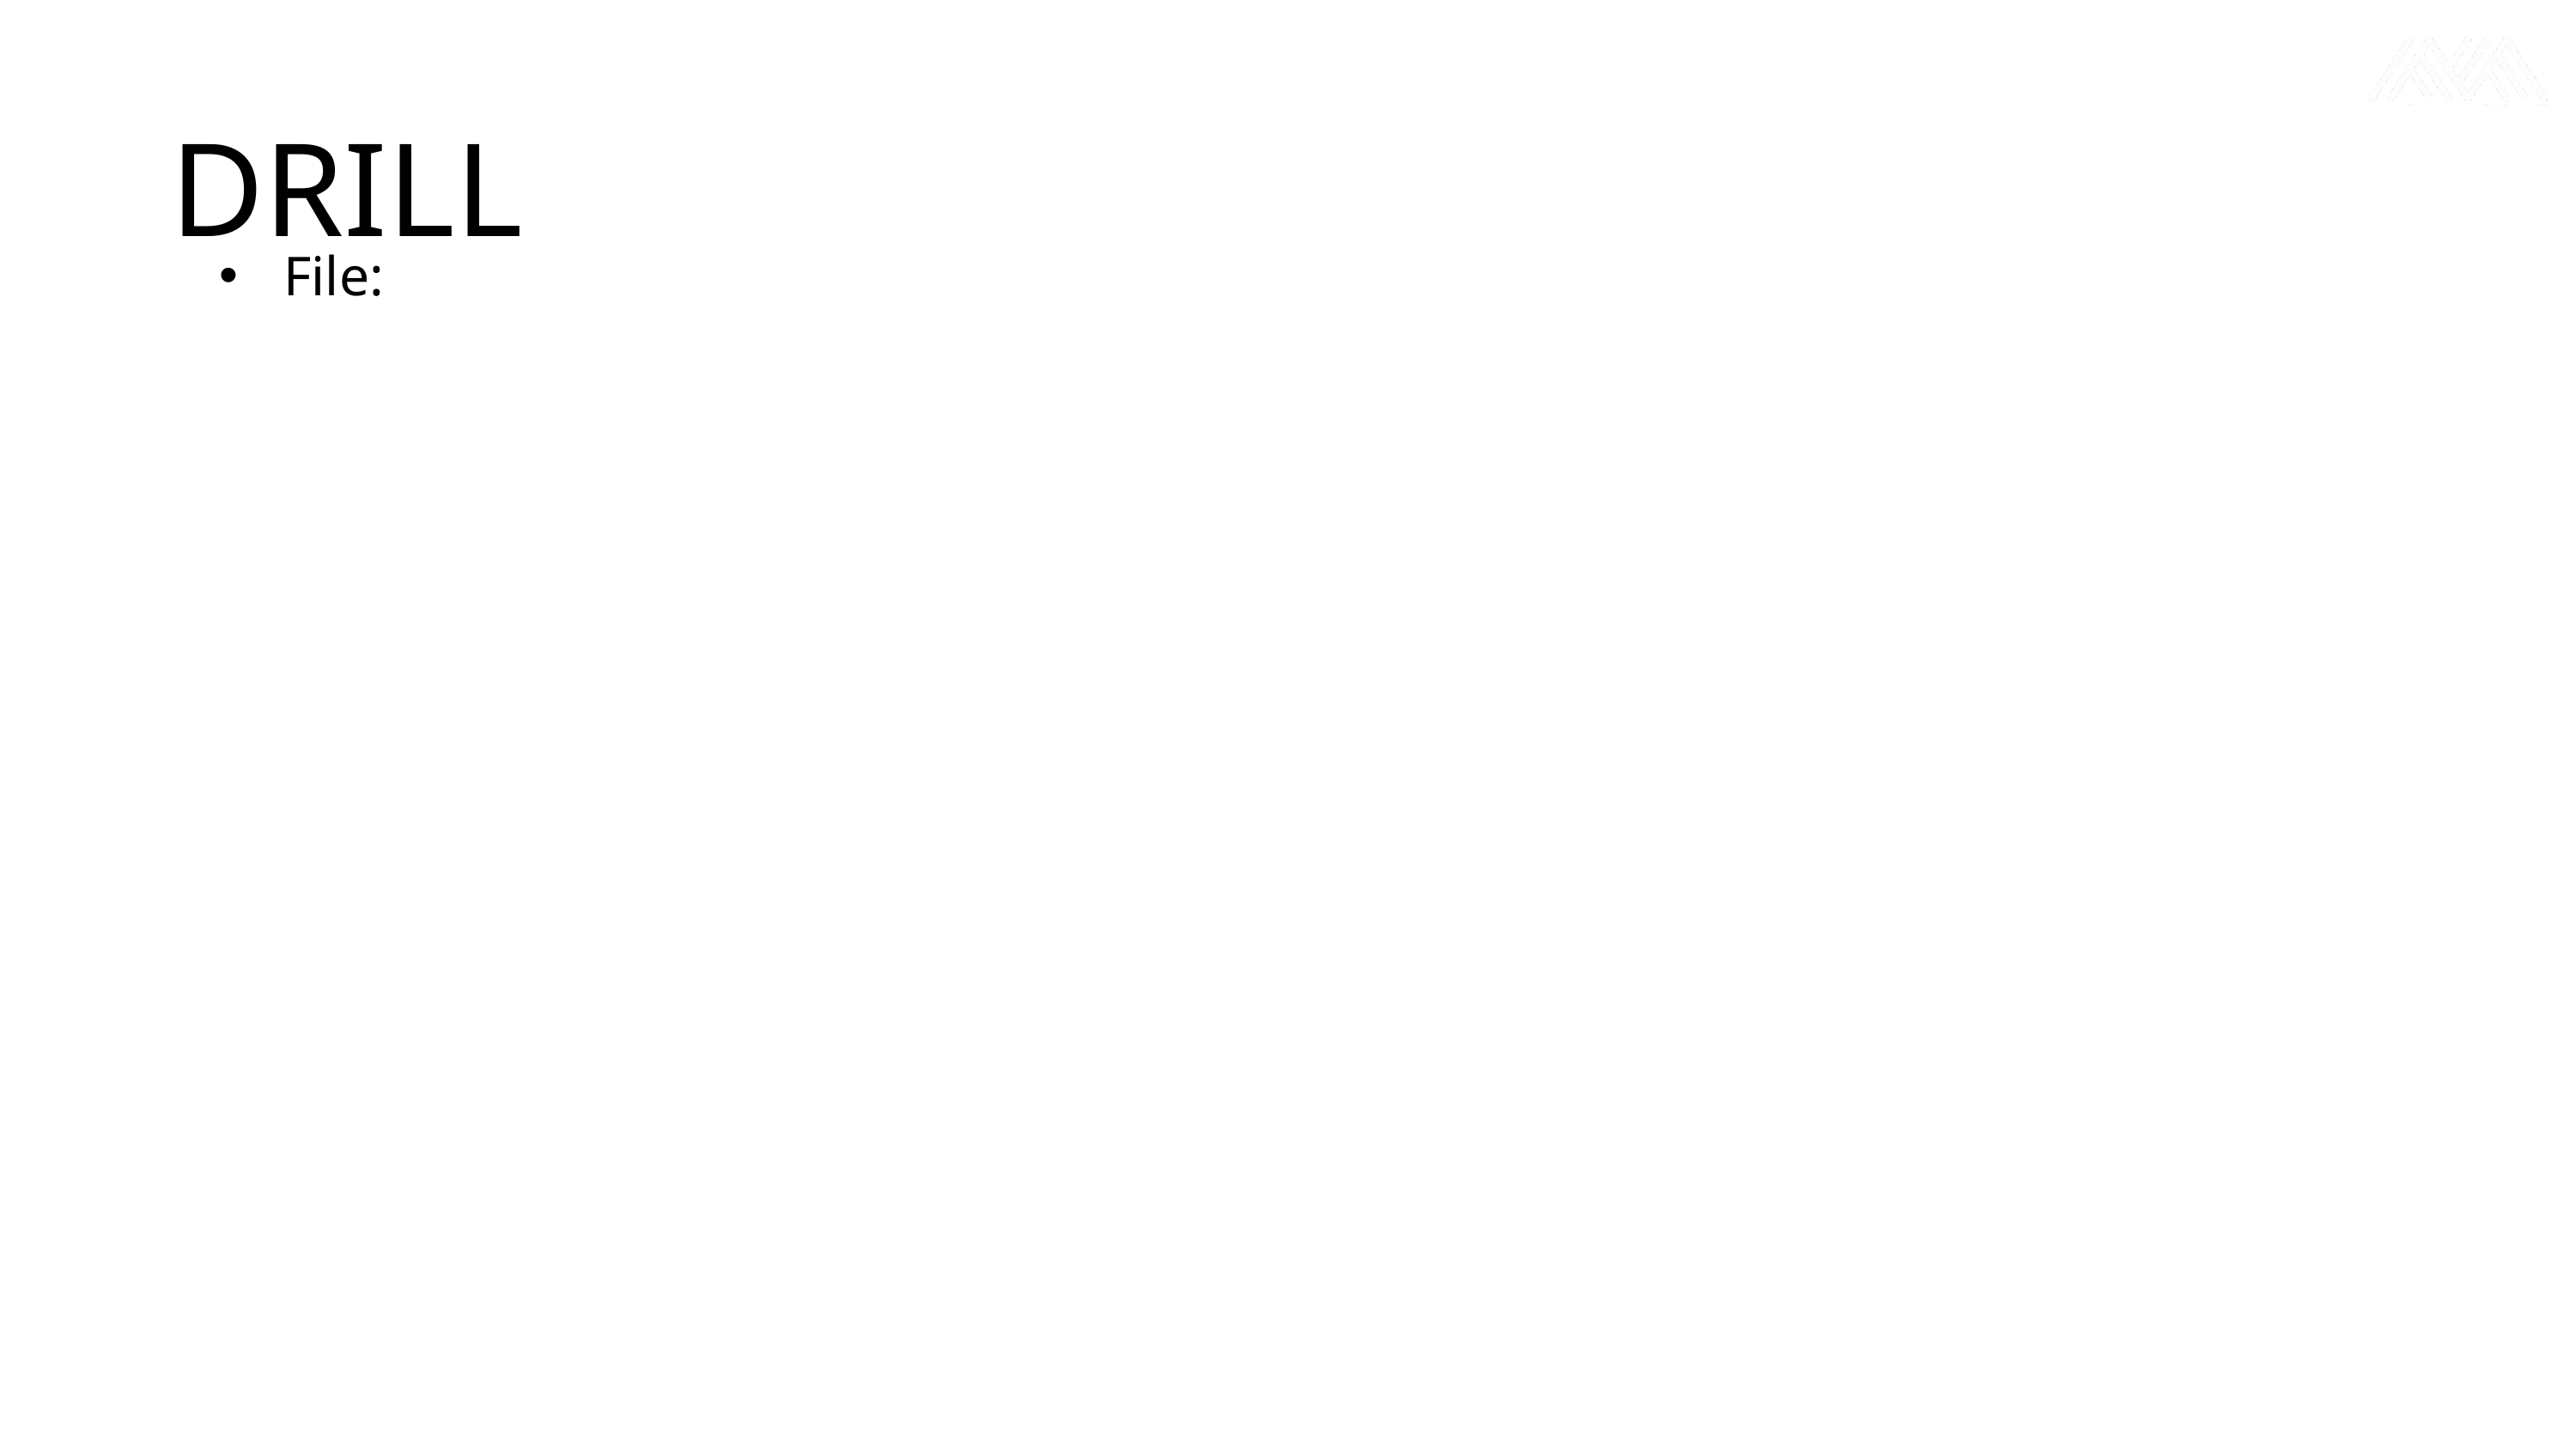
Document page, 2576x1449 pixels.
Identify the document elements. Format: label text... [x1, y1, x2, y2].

text_box DRILL [170, 82, 622, 242]
text_box File: [170, 242, 1331, 307]
picture [2318, 0, 2576, 194]
